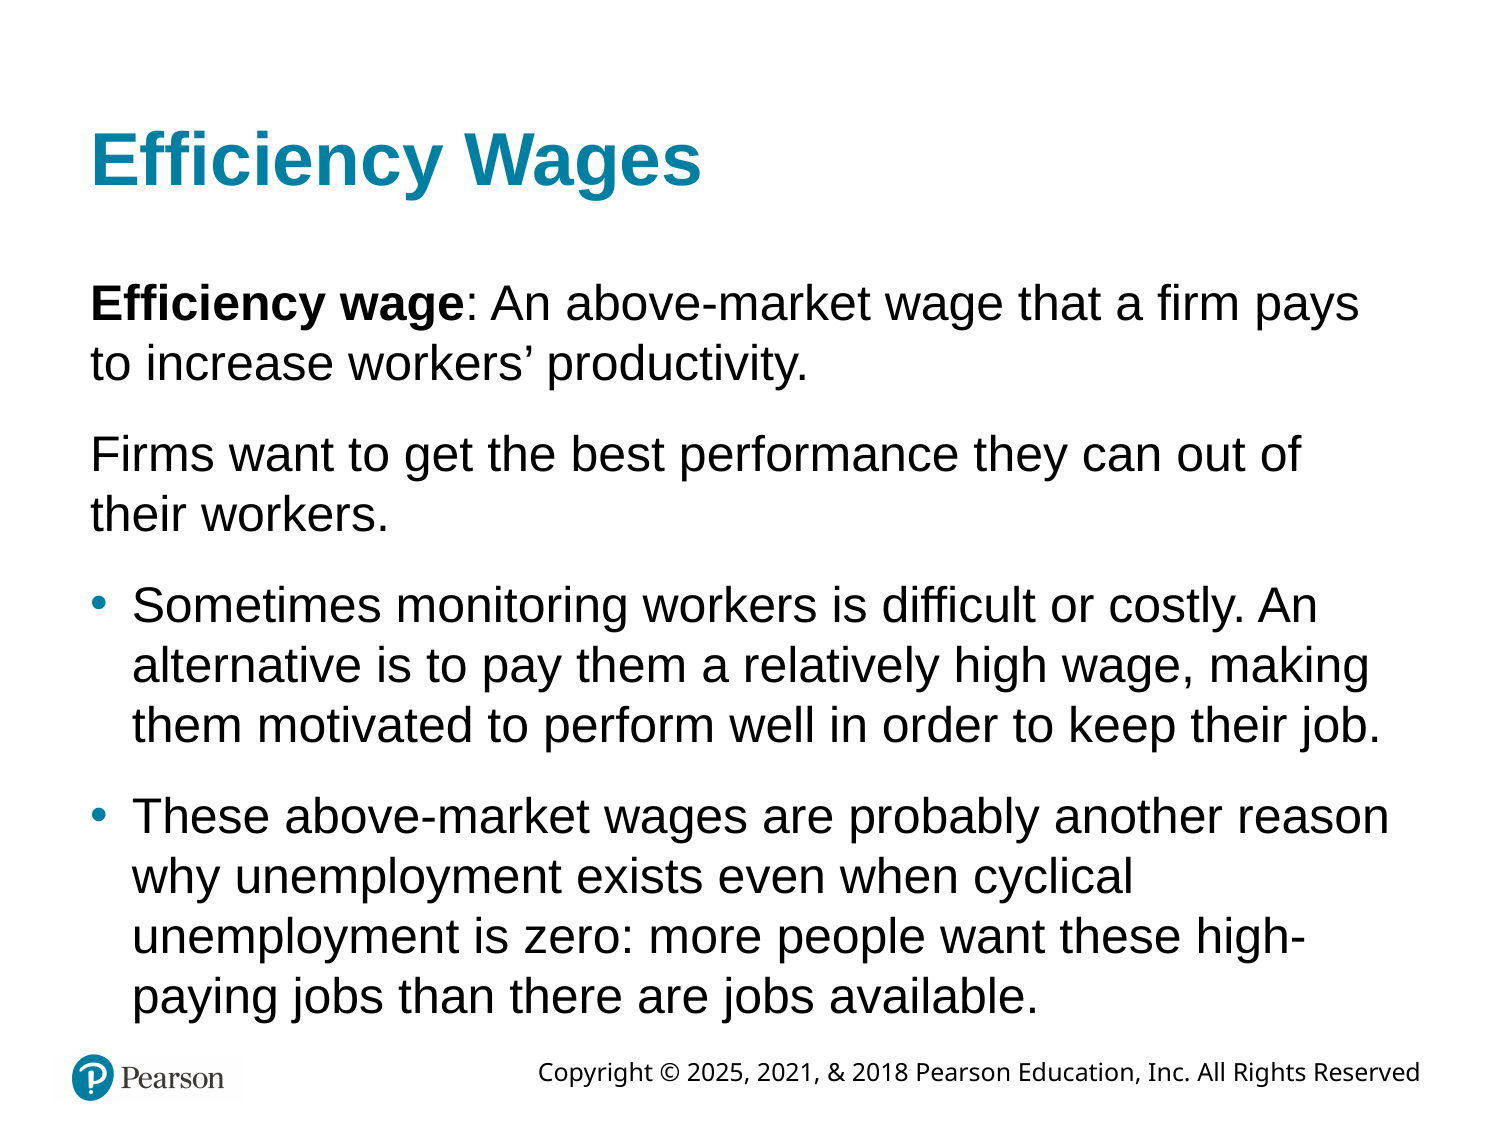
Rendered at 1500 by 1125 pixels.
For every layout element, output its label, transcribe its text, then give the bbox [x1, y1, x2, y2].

title Efficiency Wages [75, 35, 1425, 216]
picture [51, 1053, 245, 1102]
list Efficiency wage: An above-market wage that a firm pays to increase workers’ productivity. Firms want to get the best performance they can out of their workers. Sometimes monitoring workers is difficult or costly. An alternative is to pay them a relatively high wage, making them motivated to perform well in order to keep their job. These above-market wages are probably another reason why unemployment exists even when cyclical unemployment is zero: more people want these high-paying jobs than there are jobs available. [75, 255, 1425, 1035]
